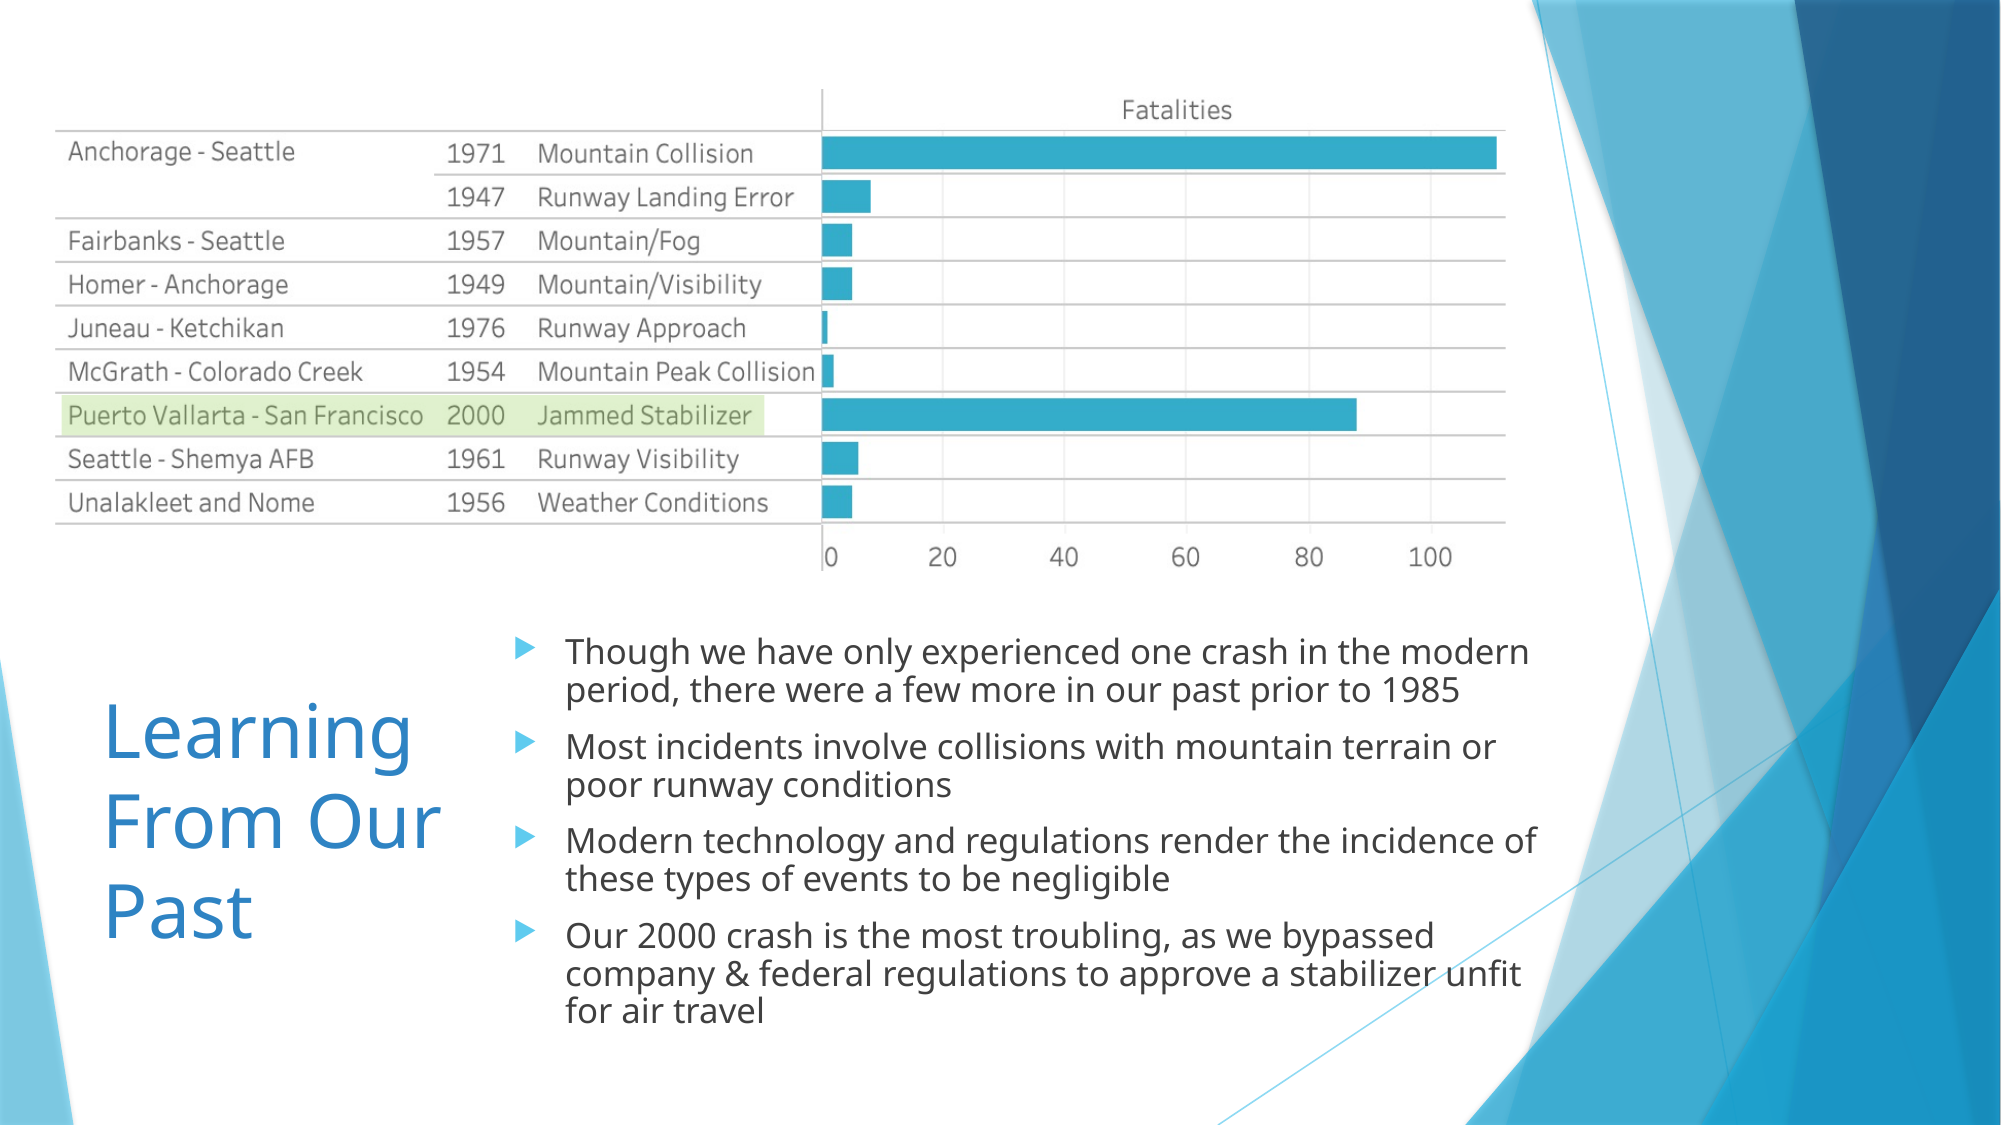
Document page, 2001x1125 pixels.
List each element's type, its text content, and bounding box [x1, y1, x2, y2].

list Though we have only experienced one crash in the modern period, there were a few more in our past prior to 1985 Most incidents involve collisions with mountain terrain or poor runway conditions Modern technology and regulations render the incidence of these types of events to be negligible Our 2000 crash is the most troubling, as we bypassed company & federal regulations to approve a stabilizer unfit for air travel [497, 627, 1554, 1081]
picture [46, 89, 1507, 572]
title Learning From Our Past [87, 665, 497, 972]
